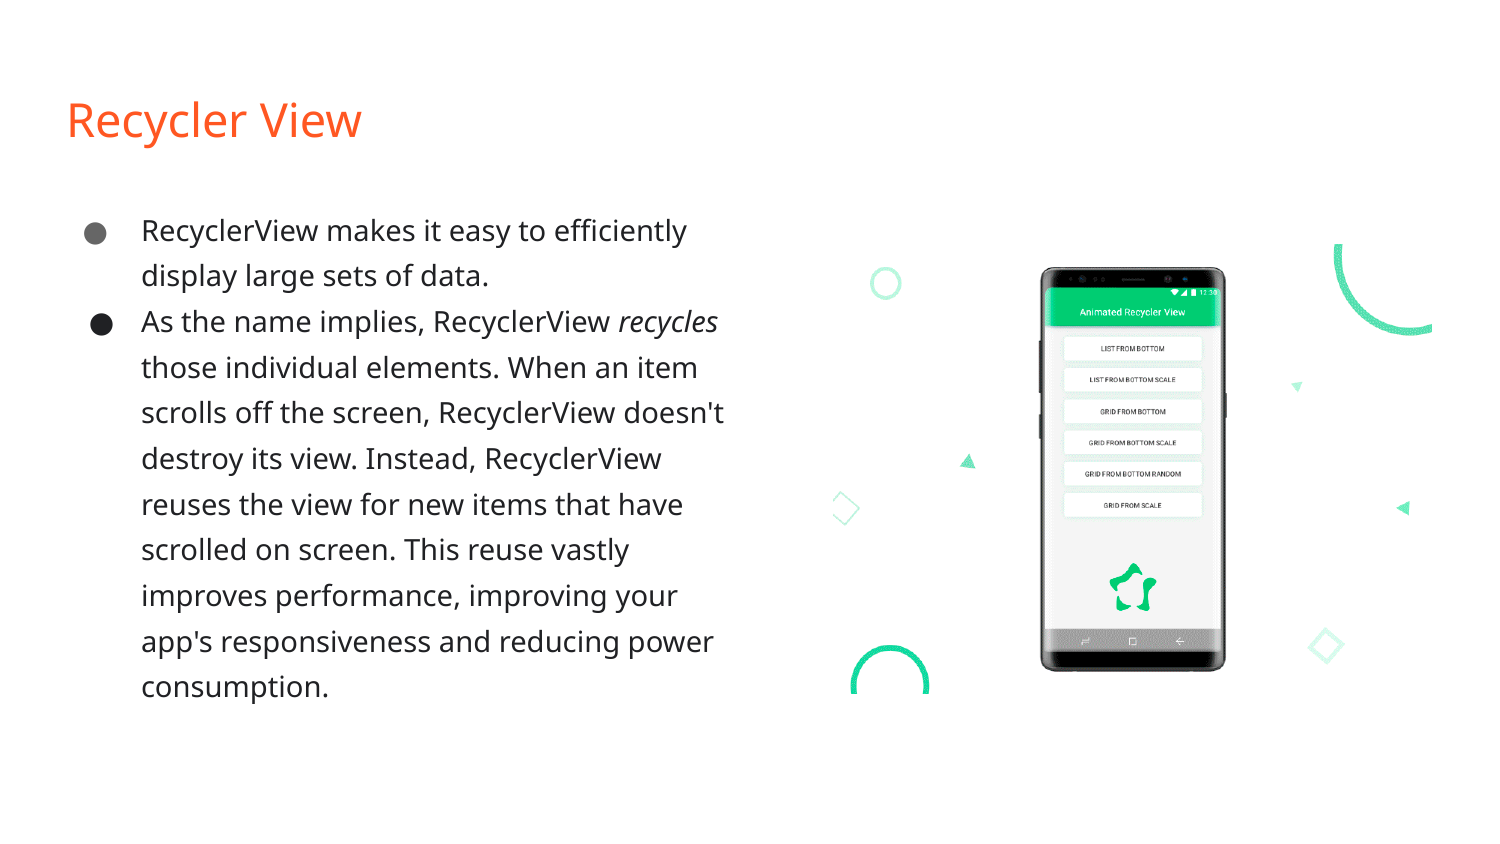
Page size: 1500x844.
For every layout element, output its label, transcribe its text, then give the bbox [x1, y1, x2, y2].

list RecyclerView makes it easy to efficiently display large sets of data. As the name implies, RecyclerView recycles those individual elements. When an item scrolls off the screen, RecyclerView doesn't destroy its view. Instead, RecyclerView reuses the view for new items that have scrolled on screen. This reuse vastly improves performance, improving your app's responsiveness and reducing power consumption. [51, 189, 750, 750]
picture [832, 244, 1432, 694]
title Recycler View [51, 72, 1449, 167]
